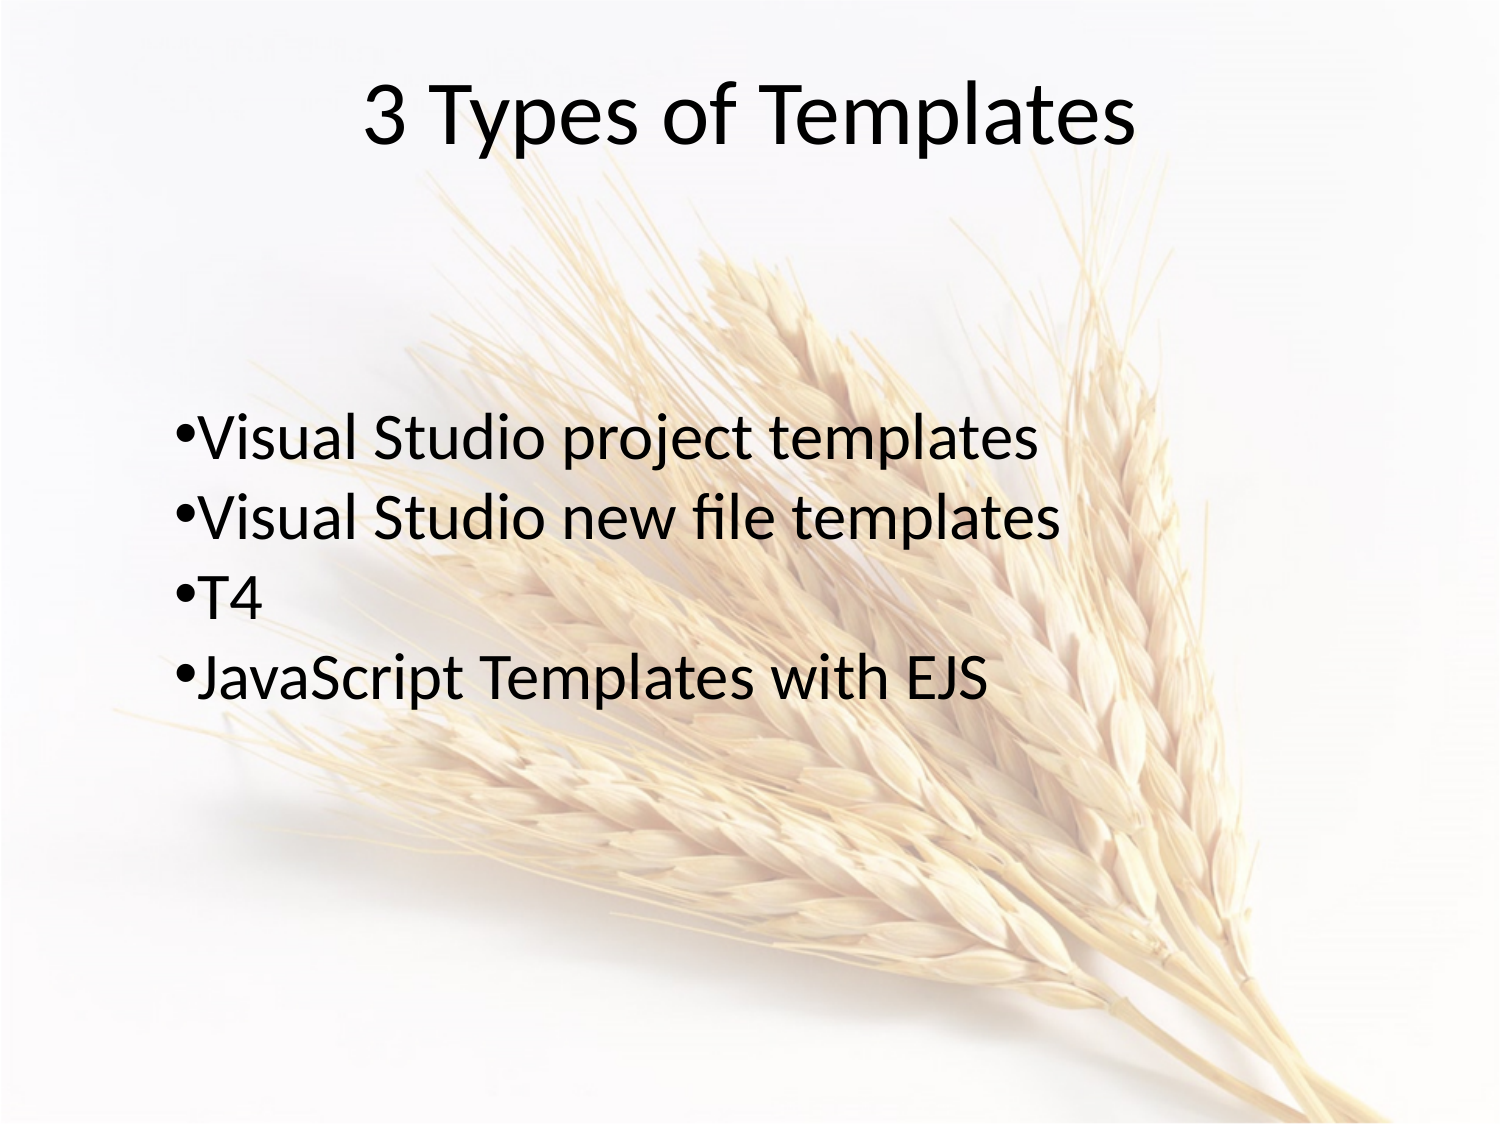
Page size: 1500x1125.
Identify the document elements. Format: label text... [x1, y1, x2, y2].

picture [0, 0, 1500, 1125]
text_box Visual Studio project templates Visual Studio new file templates T4 JavaScript Templates with EJS [159, 385, 1341, 720]
text_box 3 Types of Templates [74, 45, 1425, 233]
